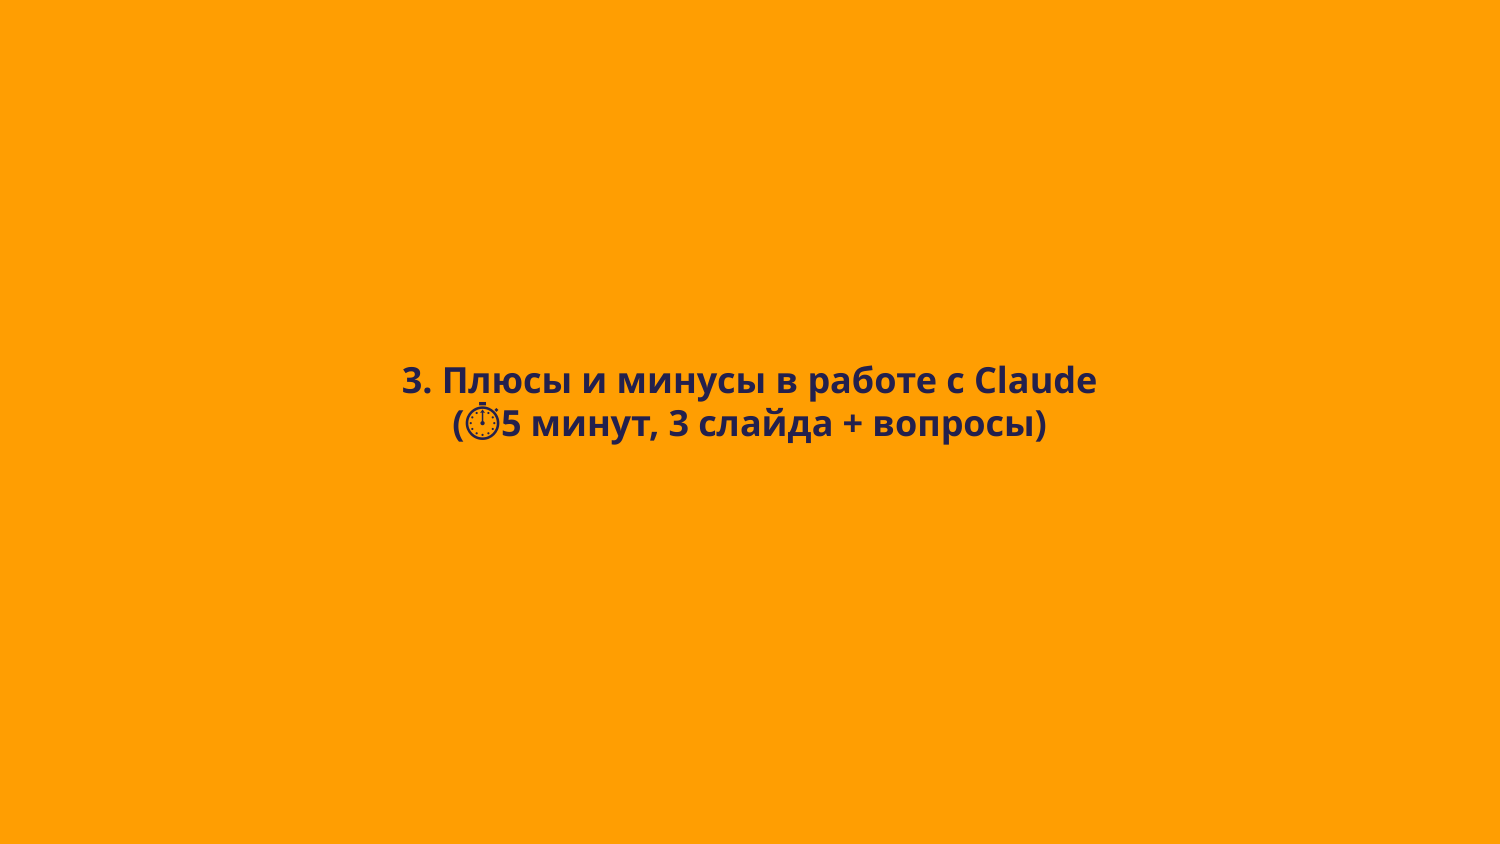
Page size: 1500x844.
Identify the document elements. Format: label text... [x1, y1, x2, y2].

title 3. Плюсы и минусы в работе с Claude (⏱️5 минут, 3 слайда + вопросы) [50, 328, 1450, 460]
